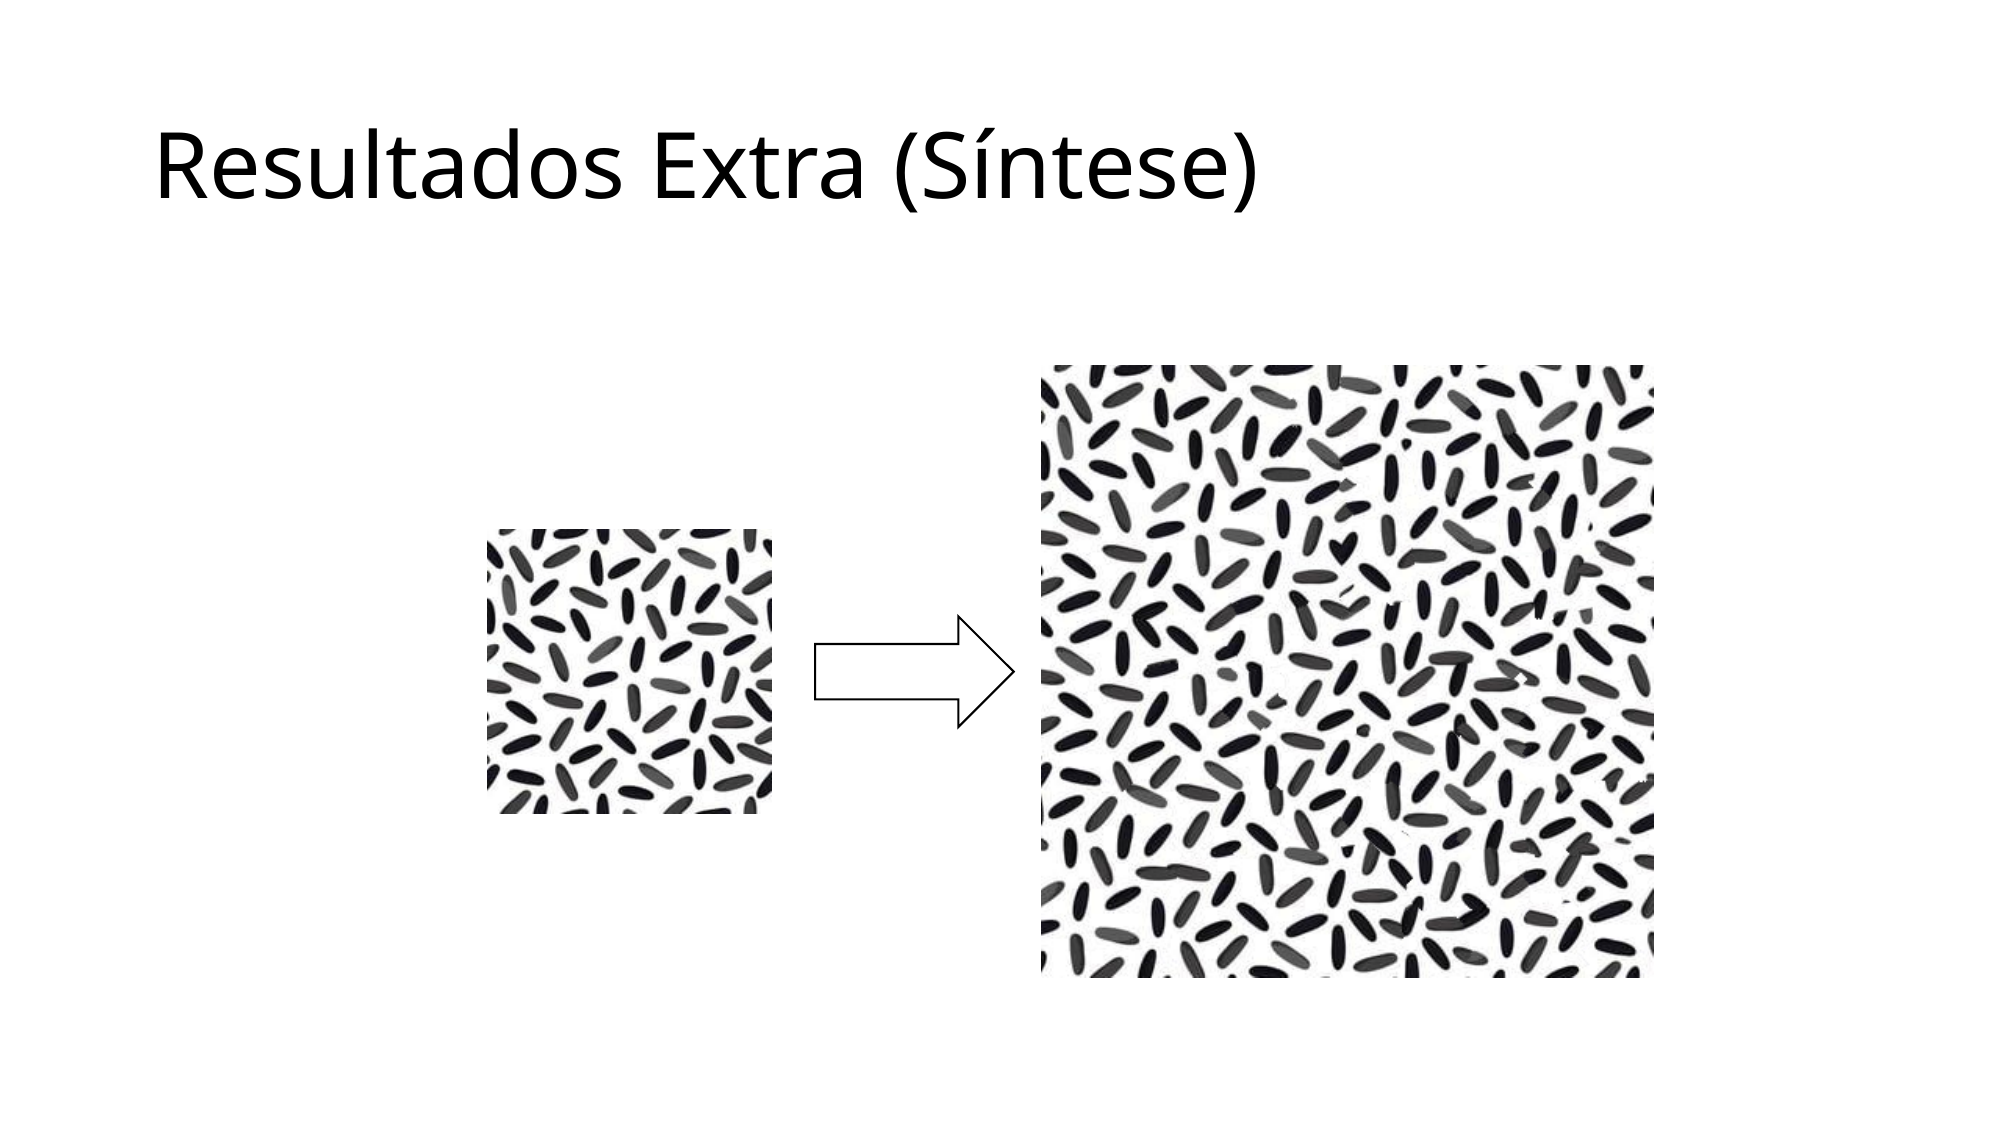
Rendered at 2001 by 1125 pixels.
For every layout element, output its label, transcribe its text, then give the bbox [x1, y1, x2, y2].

text_box [814, 613, 1016, 730]
picture [1041, 365, 1654, 978]
title Resultados Extra (Síntese) [137, 59, 1863, 278]
picture [487, 529, 772, 814]
